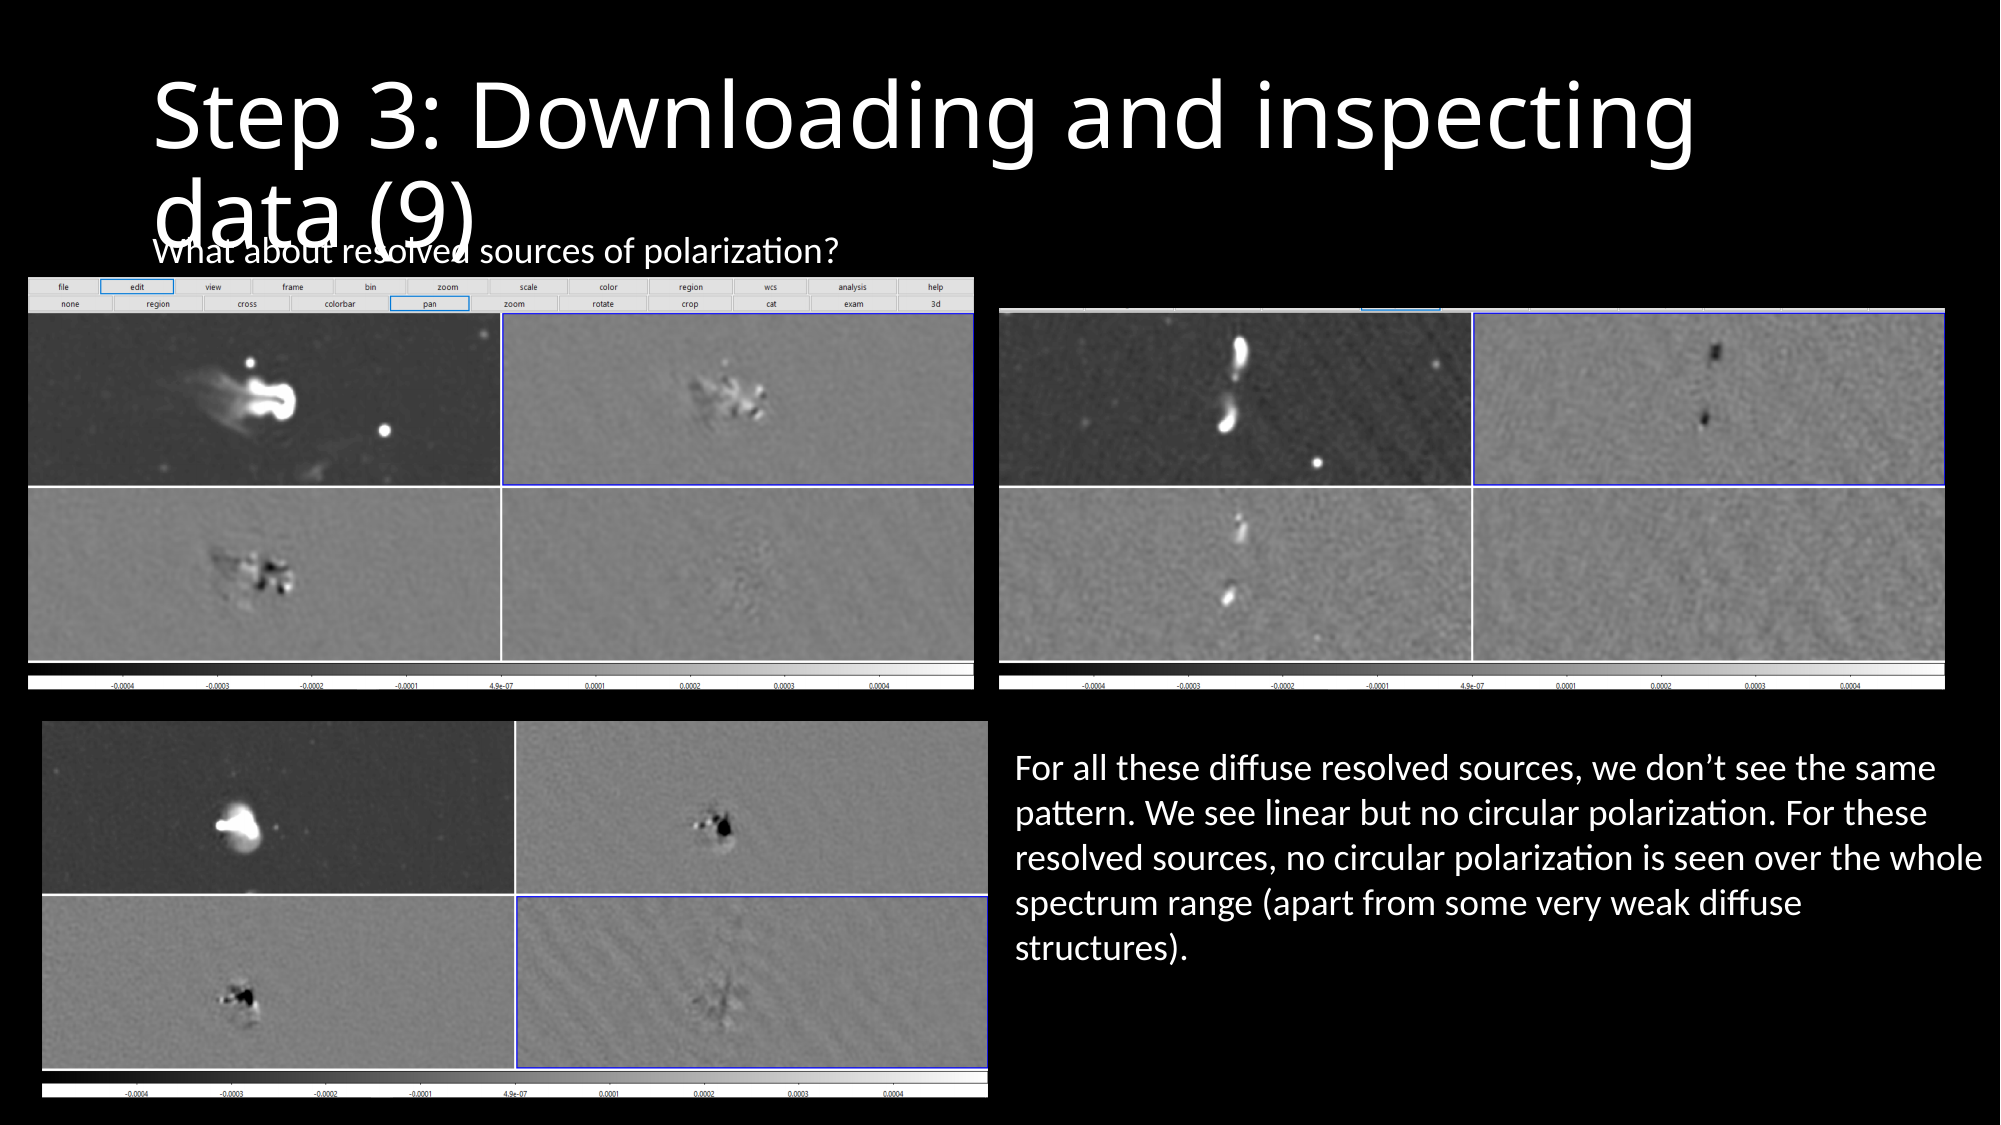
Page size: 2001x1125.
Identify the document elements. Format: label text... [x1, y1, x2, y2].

picture [999, 308, 1945, 690]
text_box What about resolved sources of polarization? [137, 215, 1138, 279]
picture [28, 277, 974, 690]
text_box For all these diffuse resolved sources, we don’t see the same pattern. We see linear but no circular polarization. For these resolved sources, no circular polarization is seen over the whole spectrum range (apart from some very weak diffuse structures). [999, 735, 2000, 1021]
title Step 3: Downloading and inspecting data (9) [137, 59, 1863, 278]
picture [42, 721, 988, 1098]
